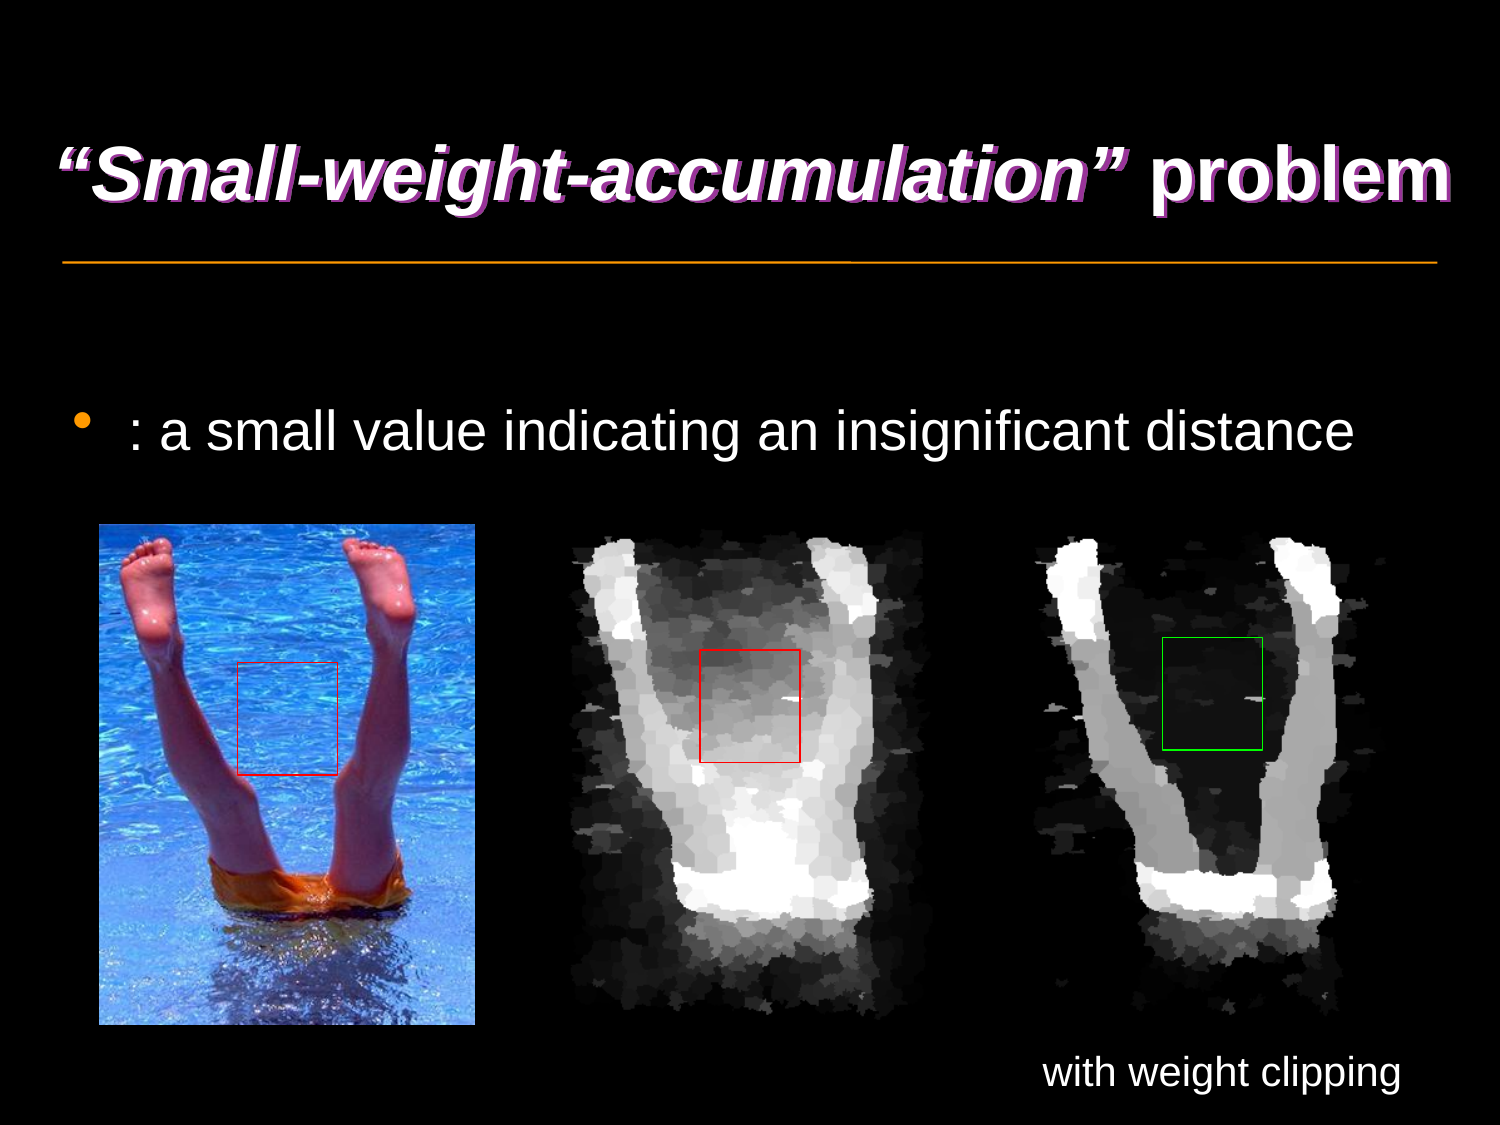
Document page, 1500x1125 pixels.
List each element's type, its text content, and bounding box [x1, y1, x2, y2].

picture [1024, 524, 1401, 1026]
text_box with weight clipping [1027, 1037, 1418, 1103]
title “Small-weight-accumulation” problem [37, 69, 1475, 270]
picture [562, 524, 938, 1026]
picture [99, 524, 476, 1026]
